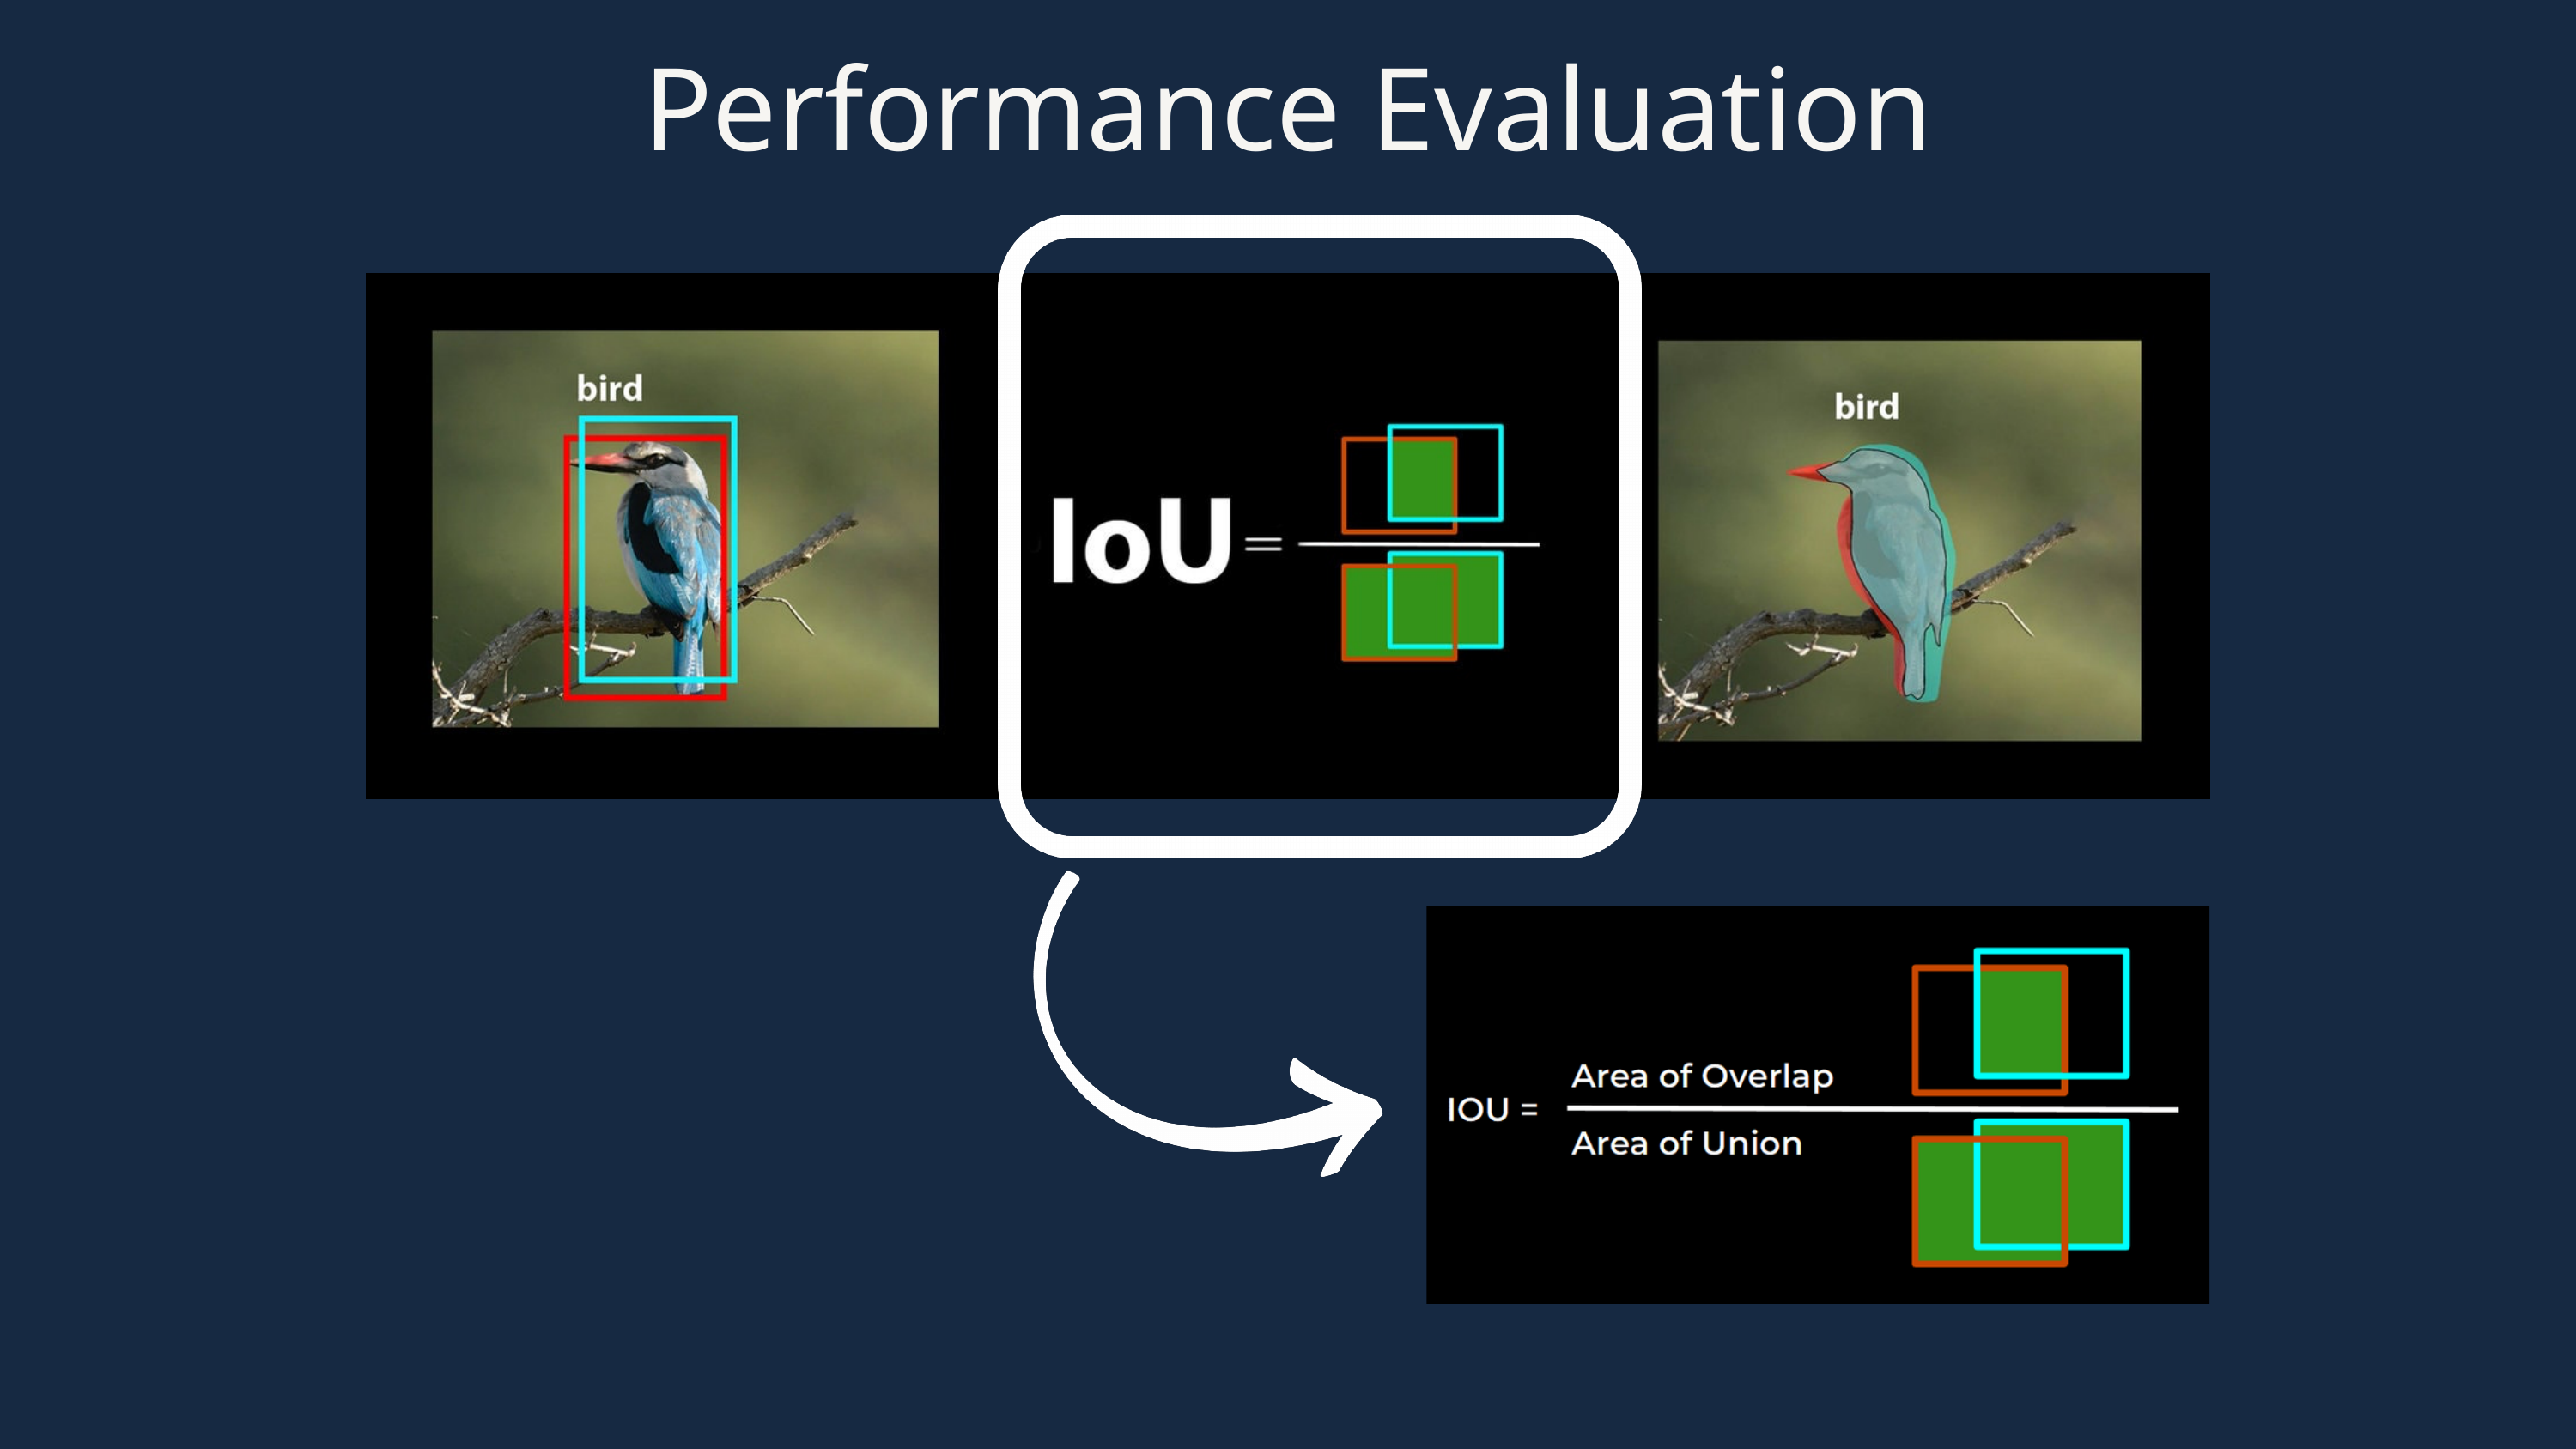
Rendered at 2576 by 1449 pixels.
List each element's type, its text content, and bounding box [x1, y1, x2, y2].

text_box Performance Evaluation [301, 36, 2275, 174]
picture [1426, 906, 2210, 1304]
picture [366, 214, 2210, 1242]
